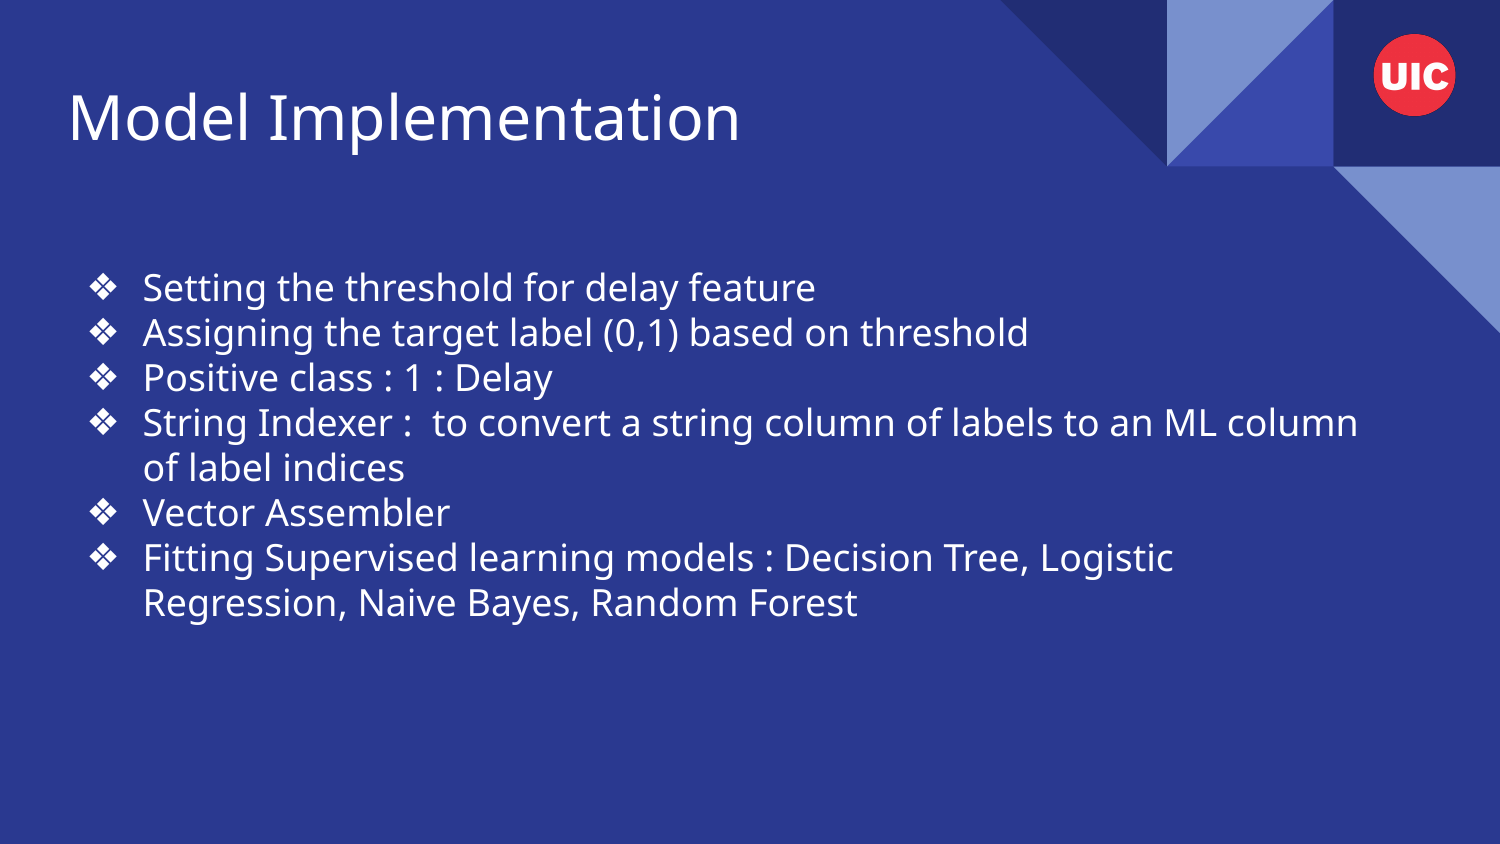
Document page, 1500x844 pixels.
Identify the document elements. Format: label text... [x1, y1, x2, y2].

title Model Implementation [52, 65, 1100, 167]
picture [1304, 29, 1500, 120]
title Setting the threshold for delay feature Assigning the target label (0,1) based on threshold Positive class : 1 : Delay String Indexer : to convert a string column of labels to an ML column of label indices Vector Assembler Fitting Supervised learning models : Decision Tree, Logistic Regression, Naive Bayes, Random Forest [52, 146, 1402, 741]
